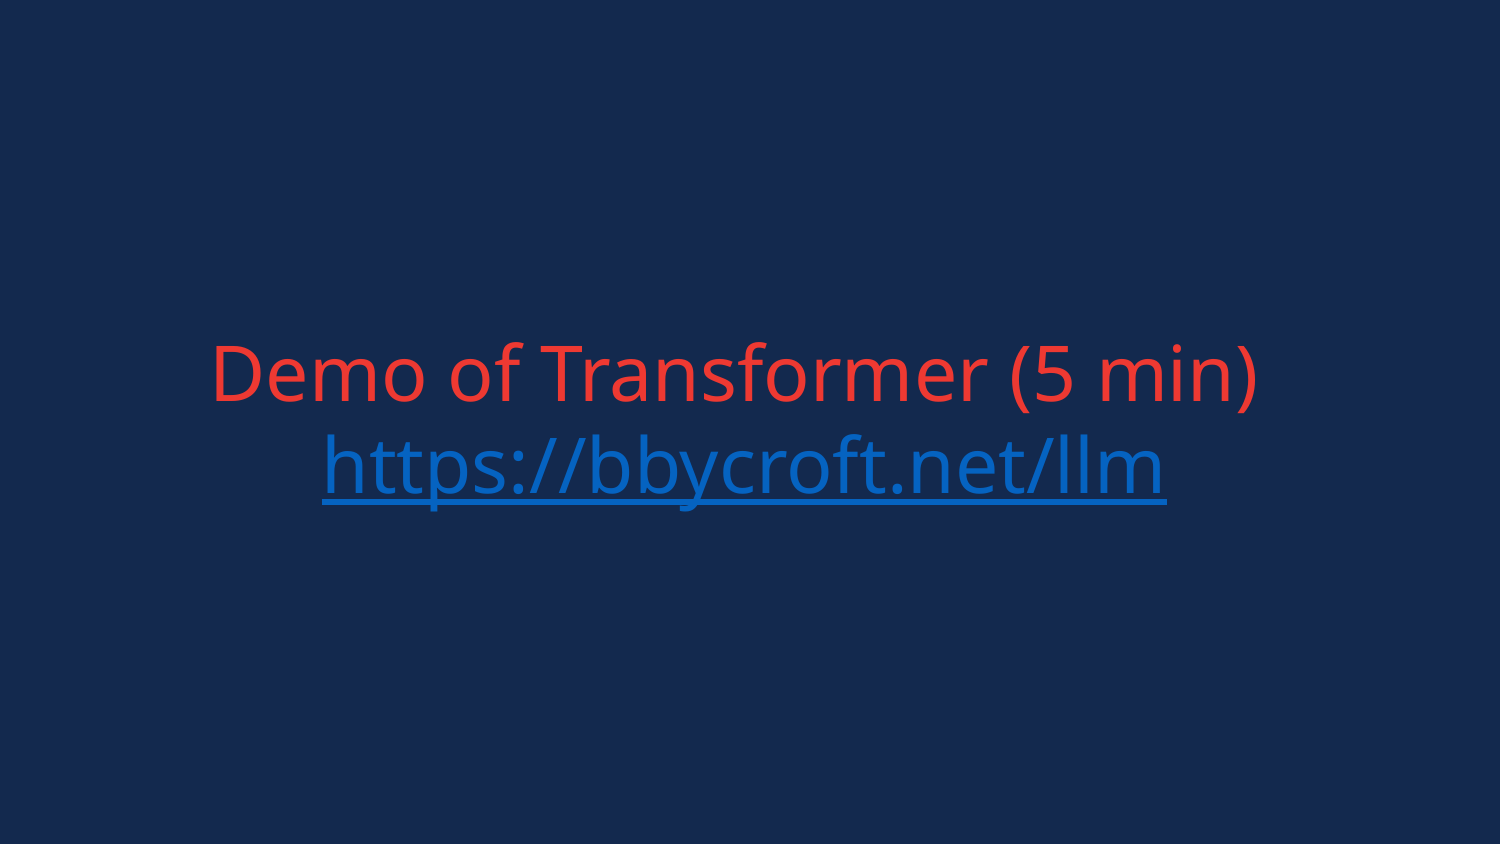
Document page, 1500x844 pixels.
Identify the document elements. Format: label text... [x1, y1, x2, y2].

text_box Demo of Transformer (5 min) https://bbycroft.net/llm [128, 318, 1371, 712]
